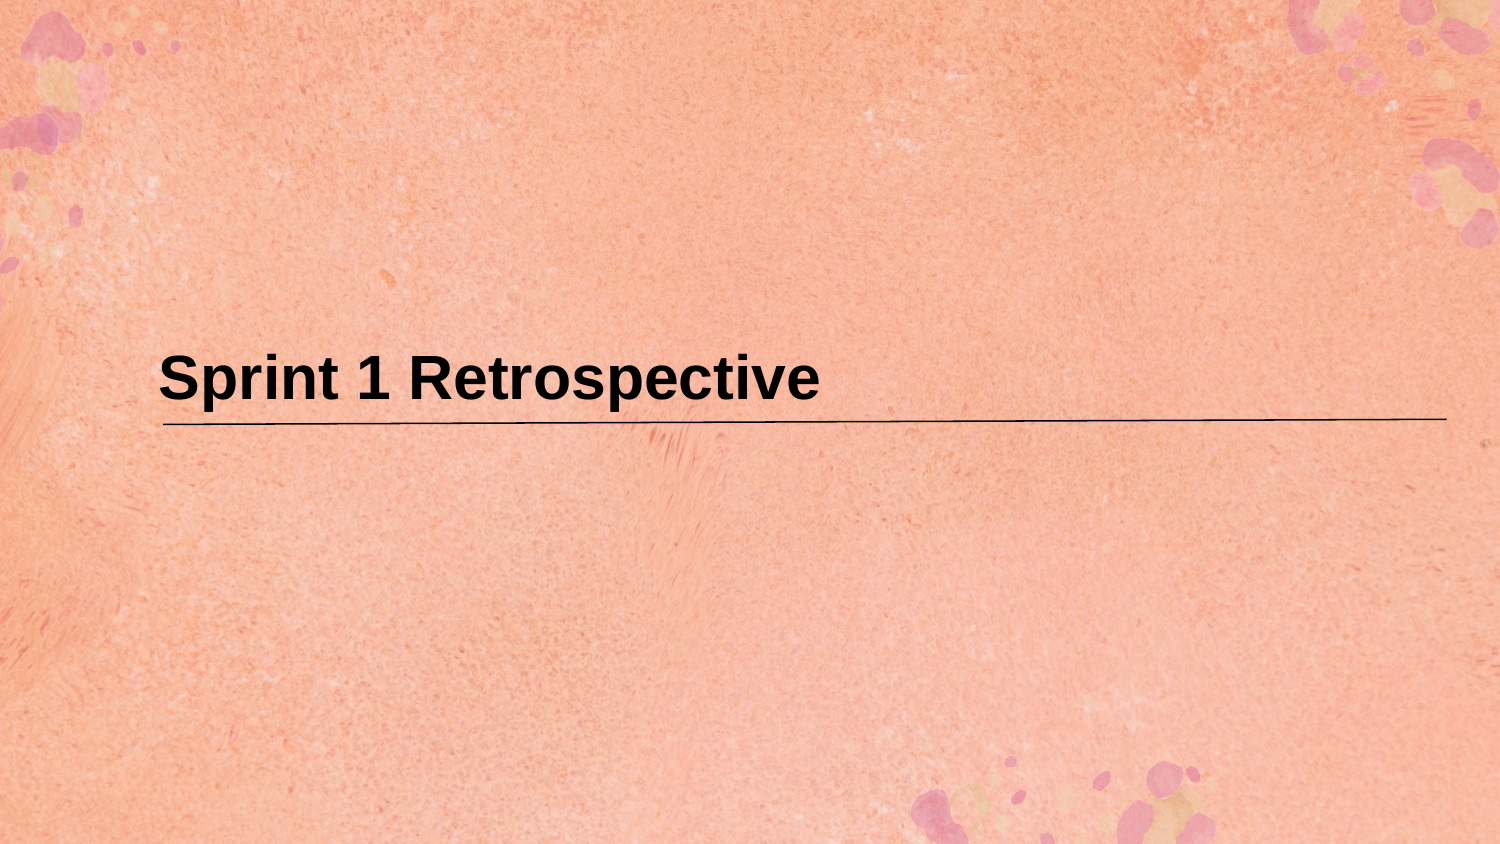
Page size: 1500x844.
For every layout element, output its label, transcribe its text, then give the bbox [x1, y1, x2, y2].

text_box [162, 418, 1447, 425]
title Sprint 1 Retrospective [143, 321, 1408, 416]
